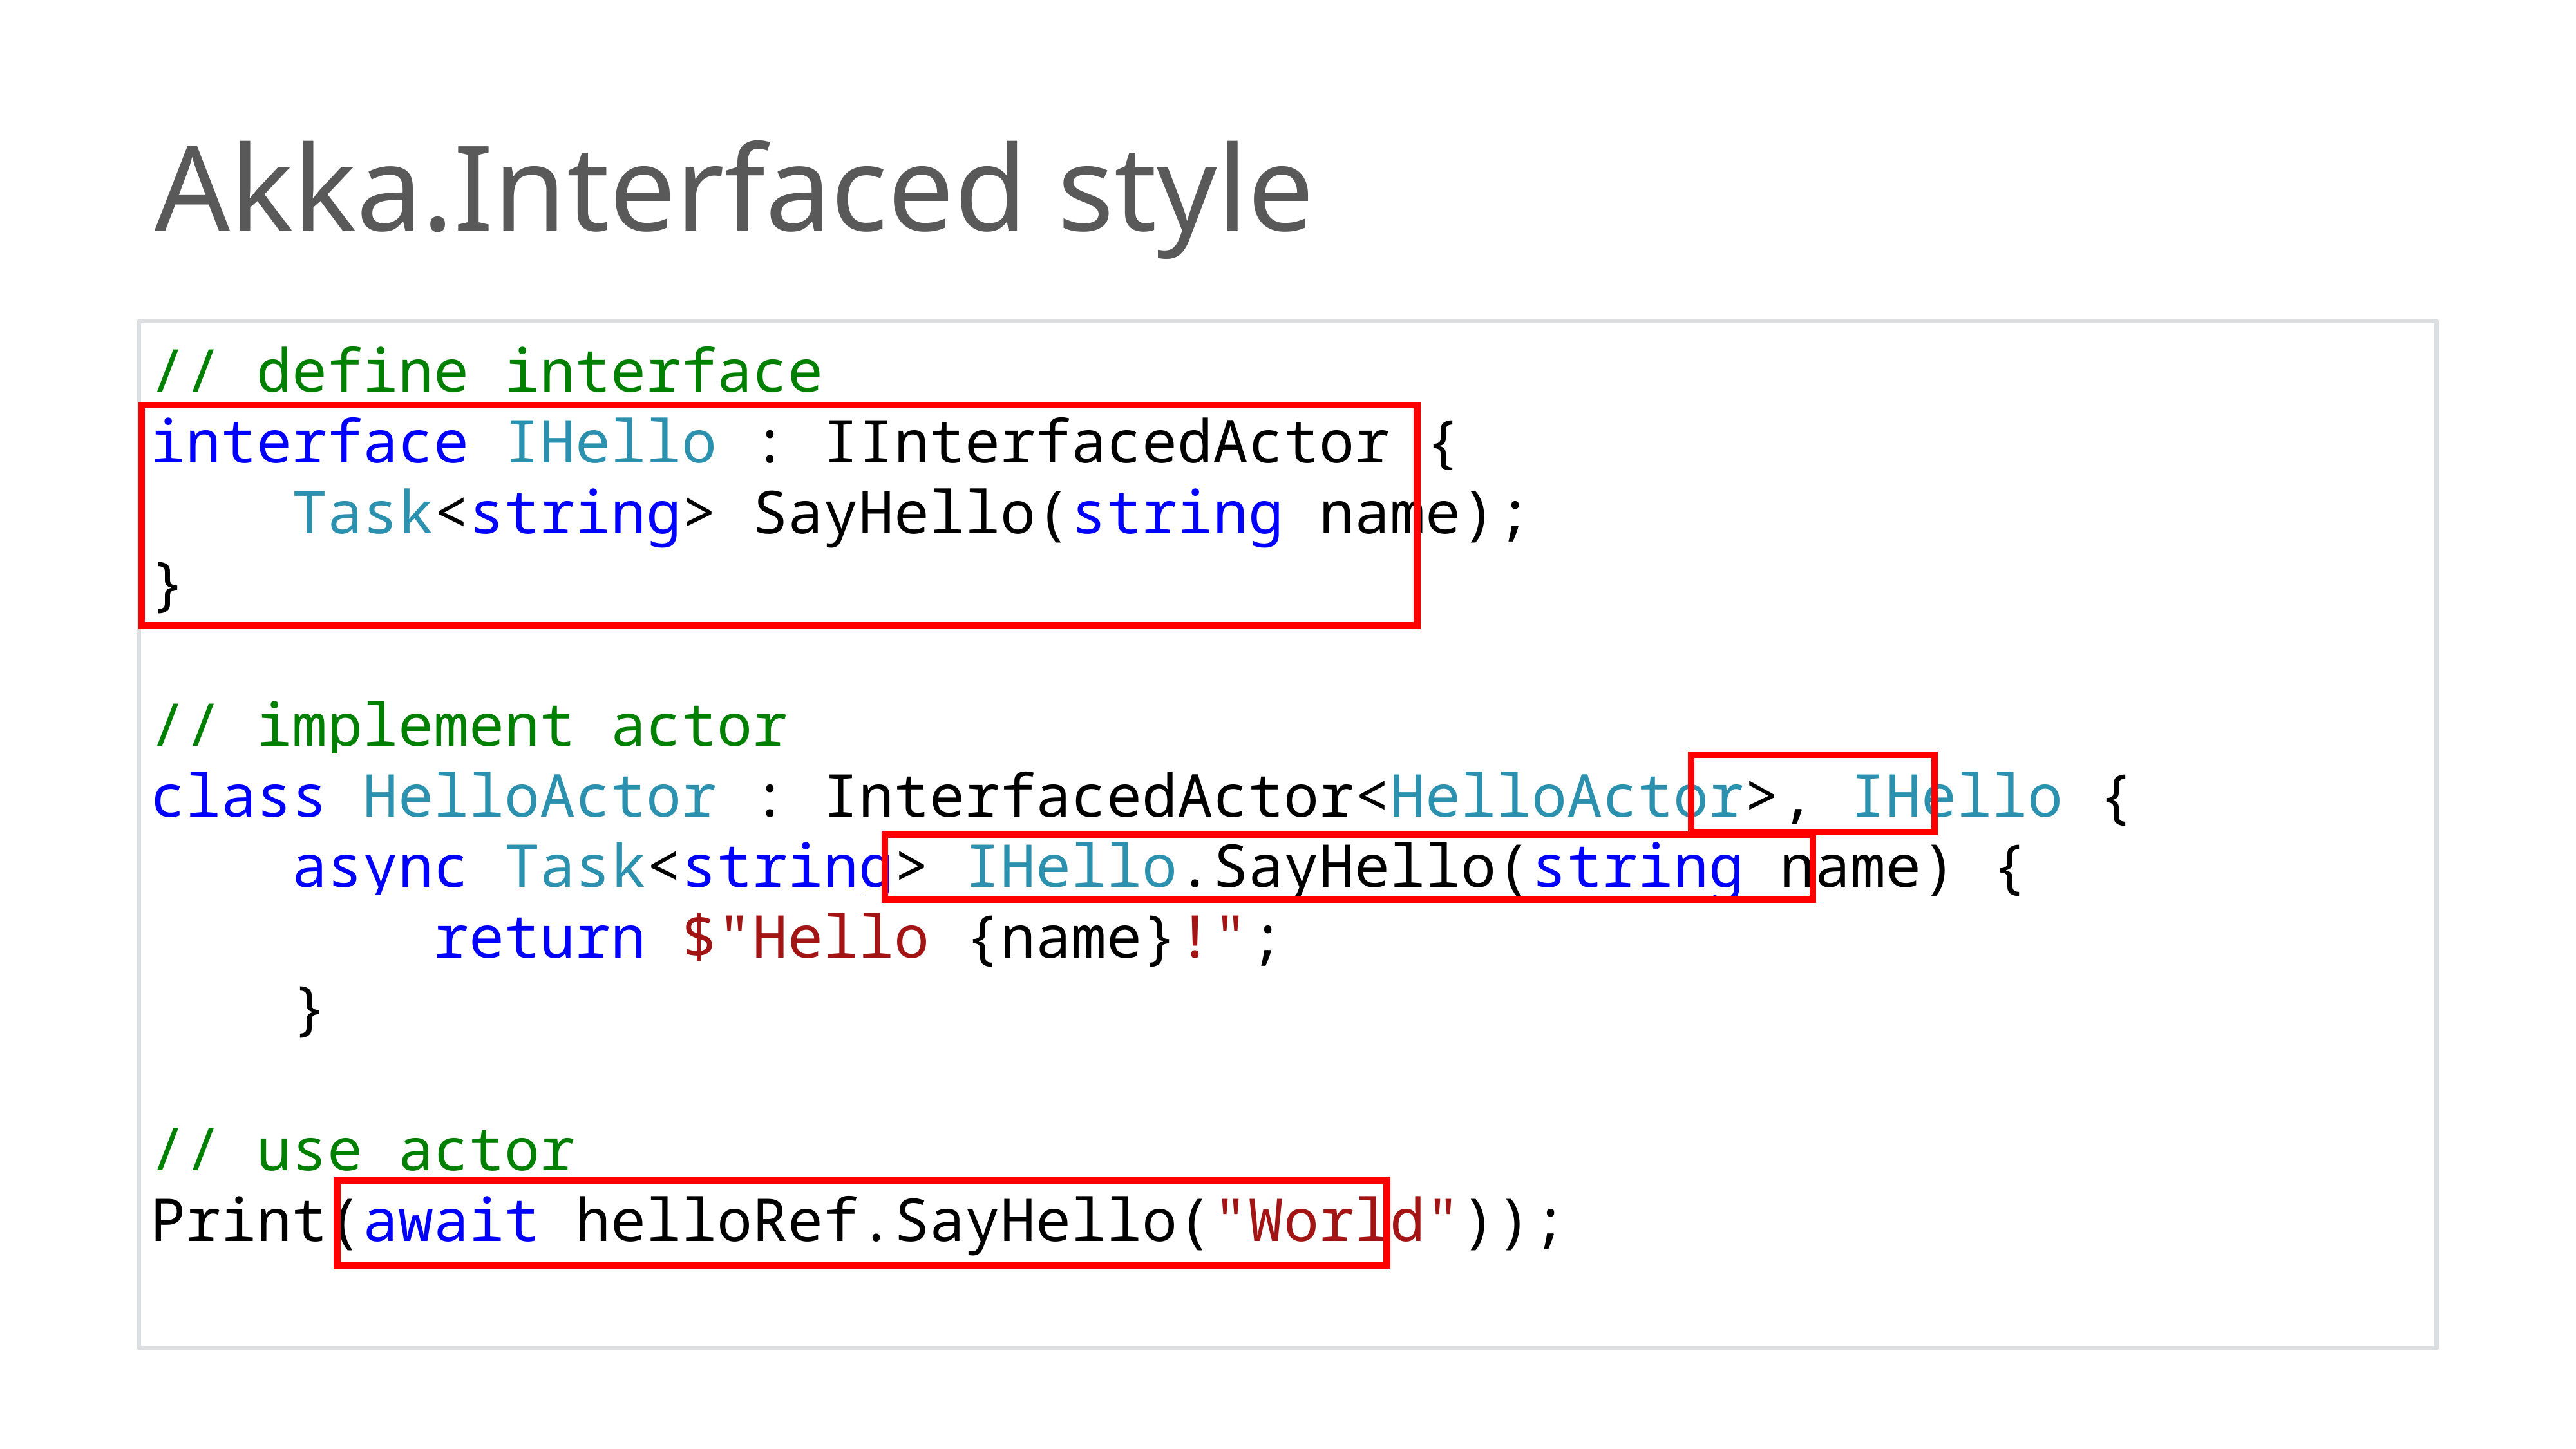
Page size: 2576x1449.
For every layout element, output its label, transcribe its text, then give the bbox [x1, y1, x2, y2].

text_box // define interface interface IHello : IInterfacedActor { Task<string> SayHello(string name); } // implement actor class HelloActor : InterfacedActor<HelloActor>, IHello { async Task<string> IHello.SayHello(string name) { return $"Hello {name}!"; } // use actor Print(await helloRef.SayHello("World")); [139, 321, 2437, 1349]
text_box [142, 404, 1417, 626]
text_box [1691, 755, 1935, 833]
text_box Akka.Interfaced style [146, 108, 1325, 260]
text_box [337, 1180, 1387, 1266]
text_box [884, 835, 1813, 900]
